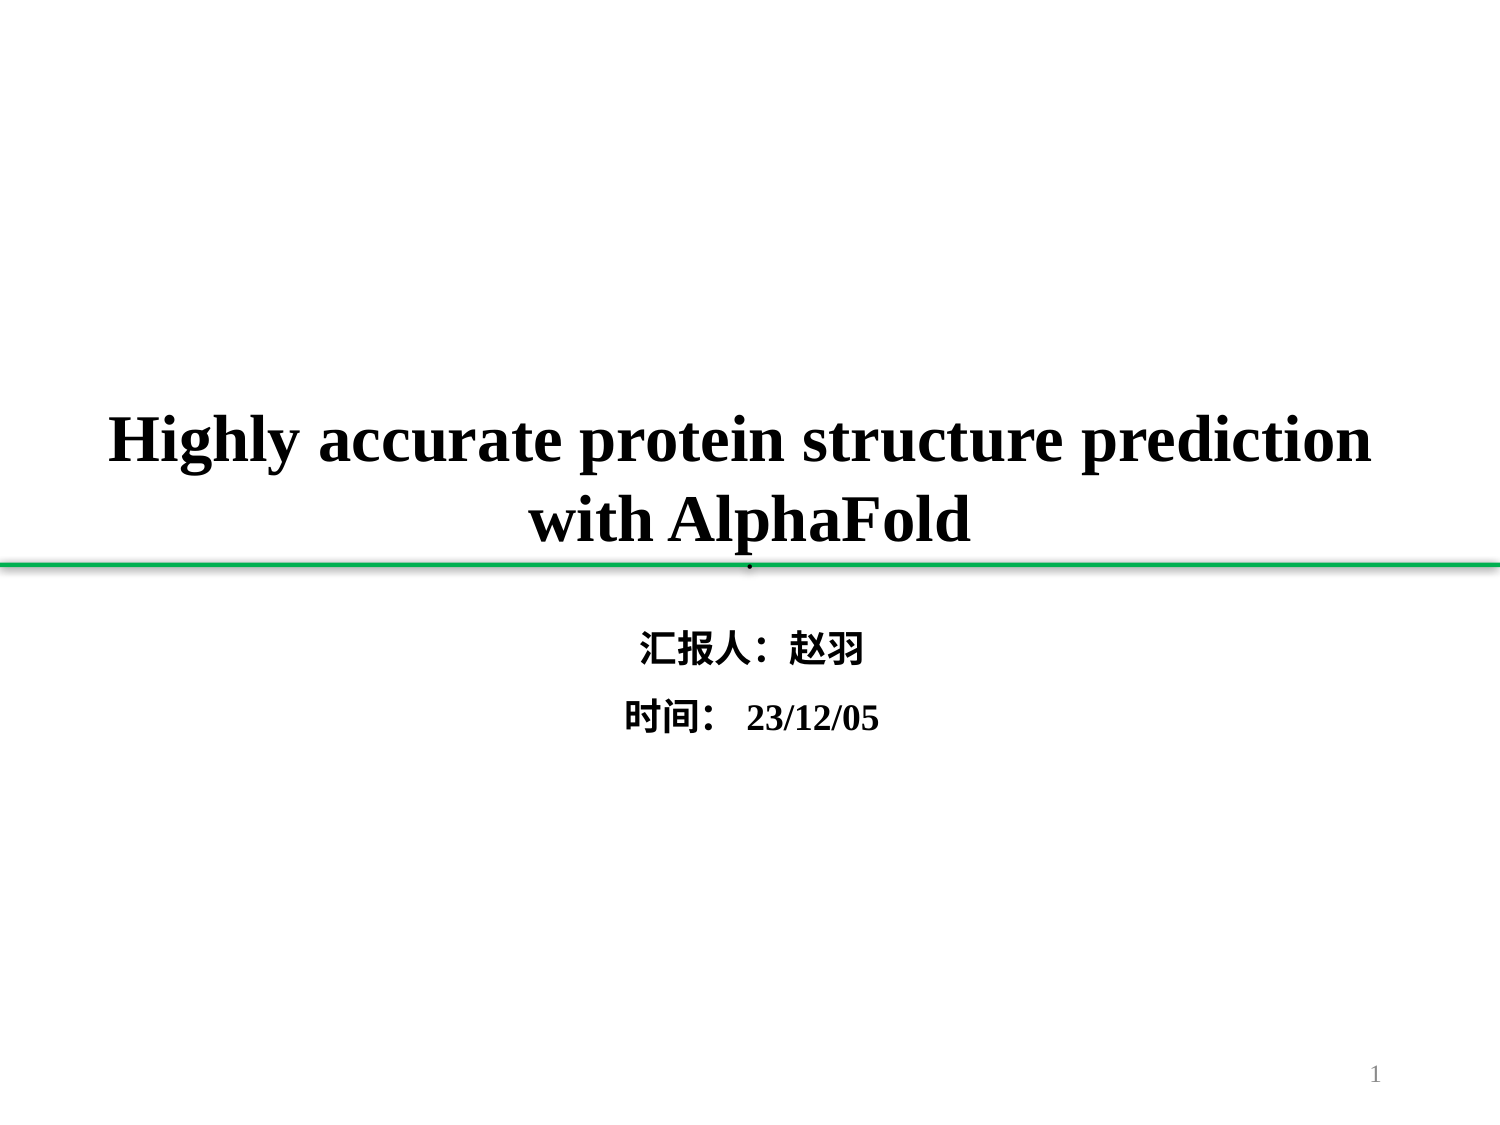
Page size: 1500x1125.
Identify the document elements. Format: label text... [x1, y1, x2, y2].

text_box Highly accurate protein structure prediction with AlphaFold [0, 387, 1500, 562]
text_box 汇报人：赵羽 时间：23/12/05 [610, 595, 895, 746]
slide_number 1 [1059, 1042, 1397, 1103]
text_box · [0, 562, 1500, 568]
